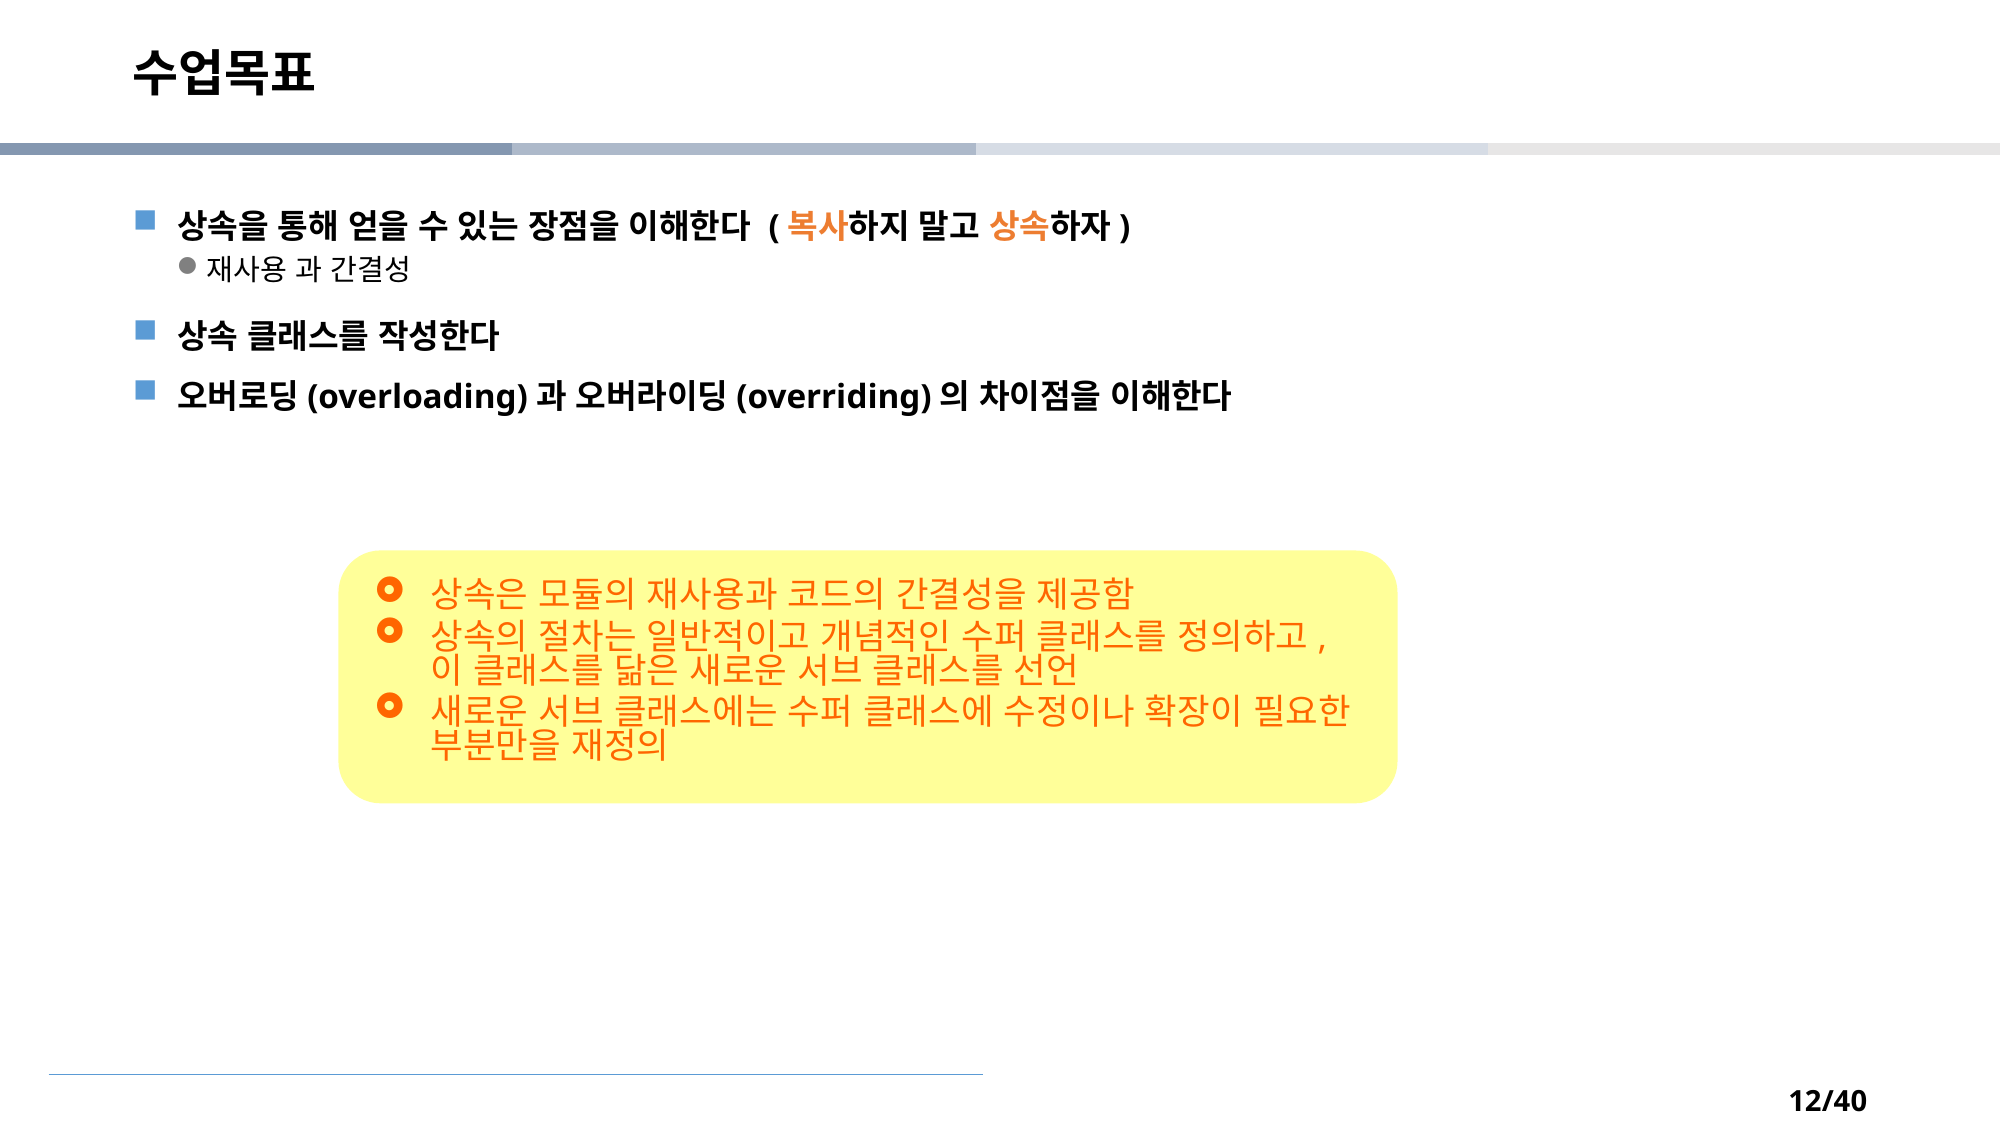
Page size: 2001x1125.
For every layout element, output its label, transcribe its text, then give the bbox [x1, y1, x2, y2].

text_box [338, 550, 1398, 804]
text_box 상속은 모듈의 재사용과 코드의 간결성을 제공함 상속의 절차는 일반적이고 개념적인 수퍼 클래스를 정의하고, 이 클래스를 닮은 새로운 서브 클래스를 선언 새로운 서브 클래스에는 수퍼 클래스에 수정이나 확장이 필요한 부분만을 재정의 [359, 573, 1386, 787]
title 수업목표 [117, 30, 1772, 121]
list 상속을 통해 얻을 수 있는 장점을 이해한다 (복사하지 말고 상속하자) 재사용 과 간결성 상속 클래스를 작성한다 오버로딩(overloading)과 오버라이딩(overriding)의 차이점을 이해한다 [117, 177, 1914, 1083]
